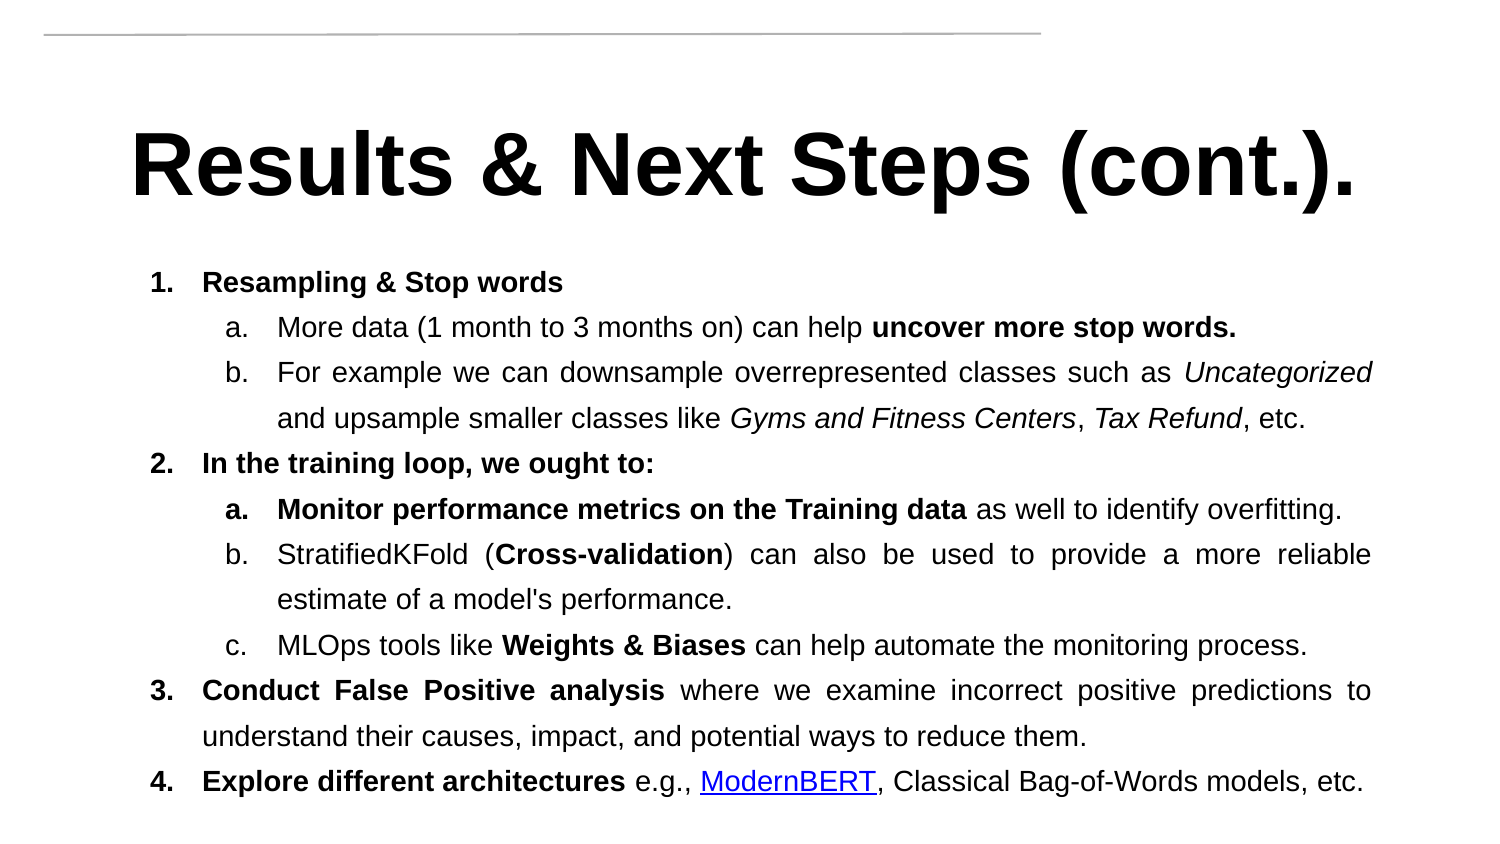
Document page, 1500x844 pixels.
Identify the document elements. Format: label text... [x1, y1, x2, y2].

text_box Resampling & Stop words More data (1 month to 3 months on) can help uncover more stop words. For example we can downsample overrepresented classes such as Uncategorized and upsample smaller classes like Gyms and Fitness Centers, Tax Refund, etc. In the training loop, we ought to: Monitor performance metrics on the Training data as well to identify overfitting. StratifiedKFold (Cross-validation) can also be used to provide a more reliable estimate of a model's performance. MLOps tools like Weights & Biases can help automate the monitoring process. Conduct False Positive analysis where we examine incorrect positive predictions to understand their causes, impact, and potential ways to reduce them. Explore different architectures e.g., ModernBERT, Classical Bag-of-Words models, etc. [124, 249, 1376, 801]
text_box Results & Next Steps (cont.). [127, 122, 1398, 216]
